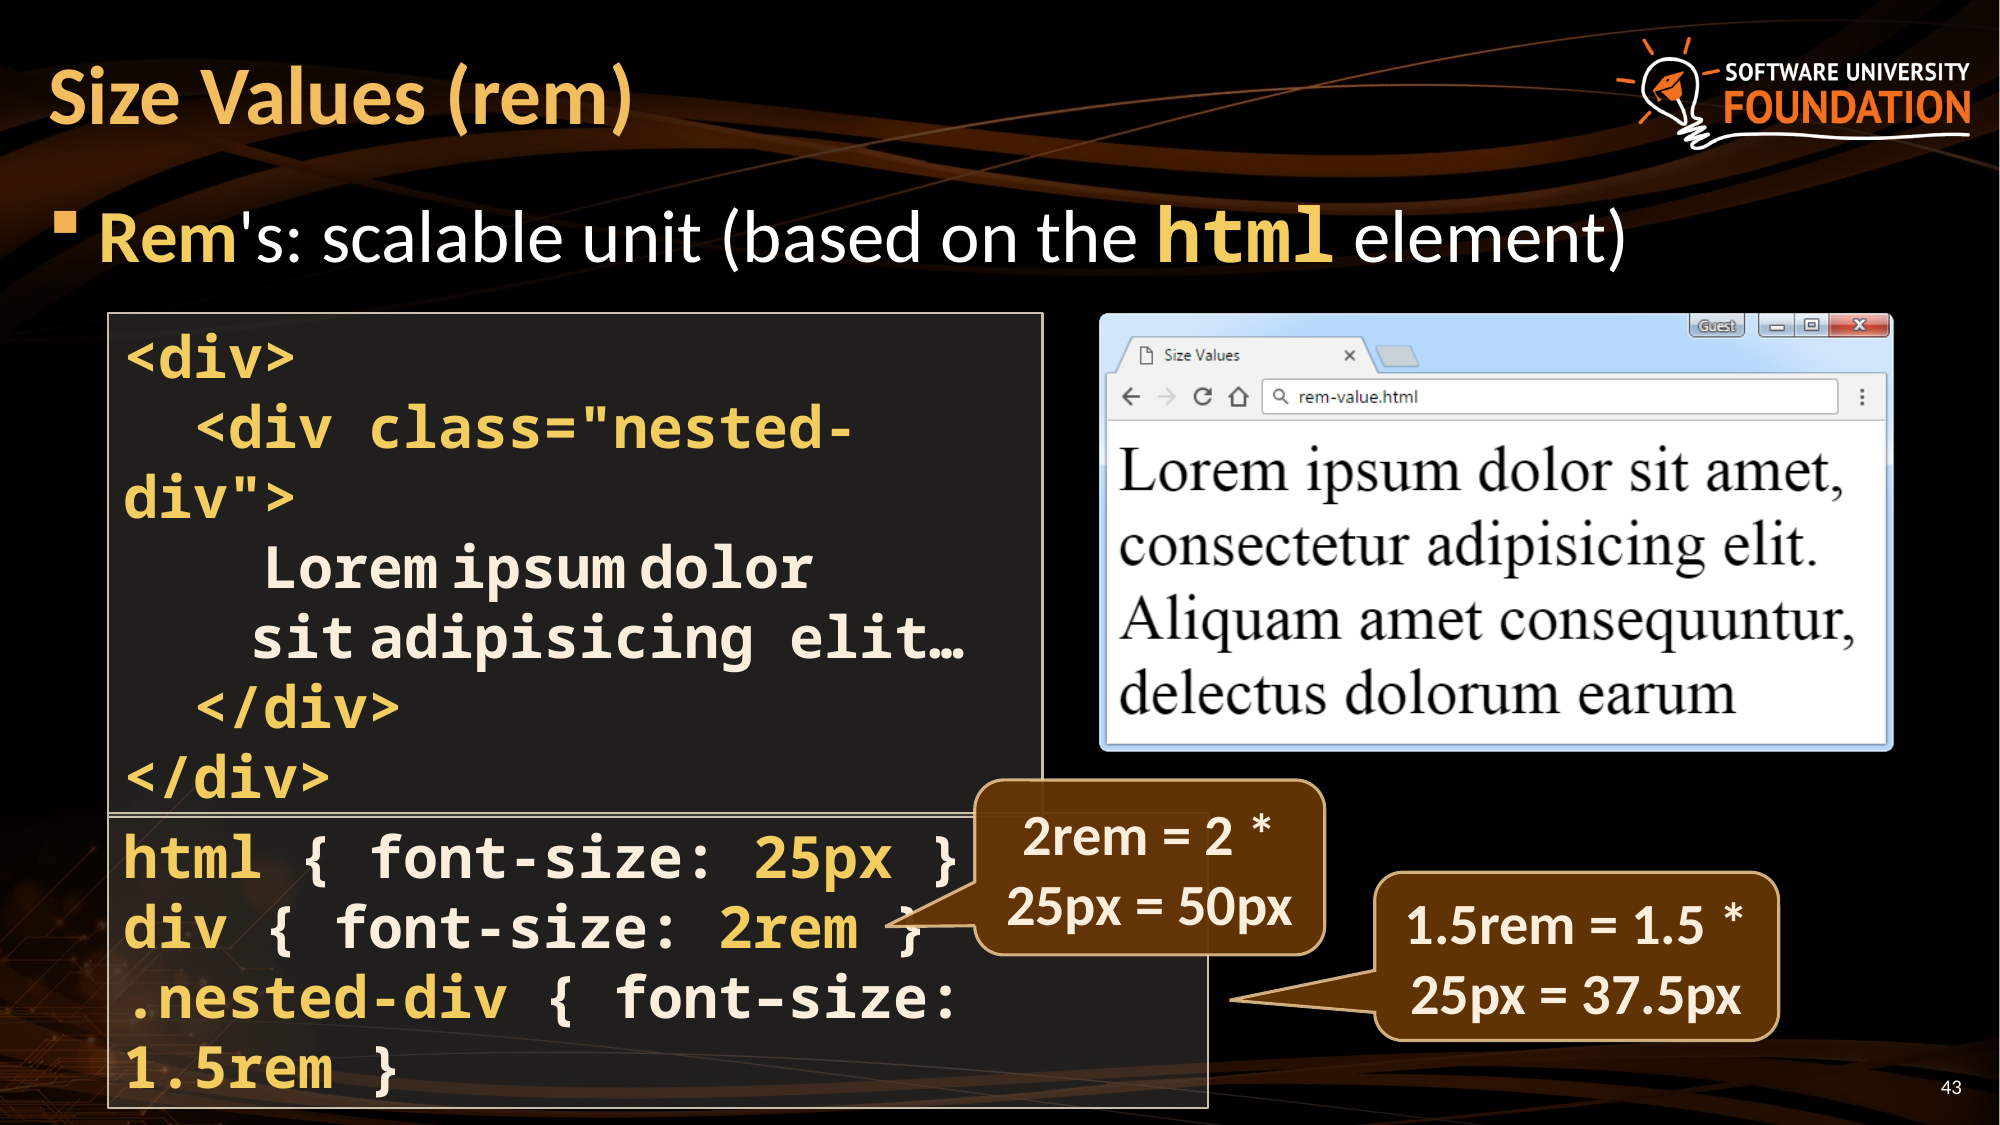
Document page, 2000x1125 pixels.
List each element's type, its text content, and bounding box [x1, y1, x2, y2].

list Rem's: scalable unit (based on the html element) [31, 176, 1825, 276]
text_box <div> <div class="nested-div"> Lorem ipsum dolor sit adipisicing elit… </div> </div> [108, 312, 1043, 813]
text_box 1.5rem = 1.5 * 25px = 37.5px [1229, 871, 1780, 1042]
picture [0, 0, 2000, 1125]
slide_number 43 [1897, 1070, 1968, 1103]
text_box 2rem = 2 * 25px = 50px [884, 778, 1326, 956]
text_box html { font-size: 25px } div { font-size: 2rem } .nested-div { font–size: 1.5rem } [108, 813, 1209, 1108]
title Size Values (rem) [30, 6, 1602, 189]
